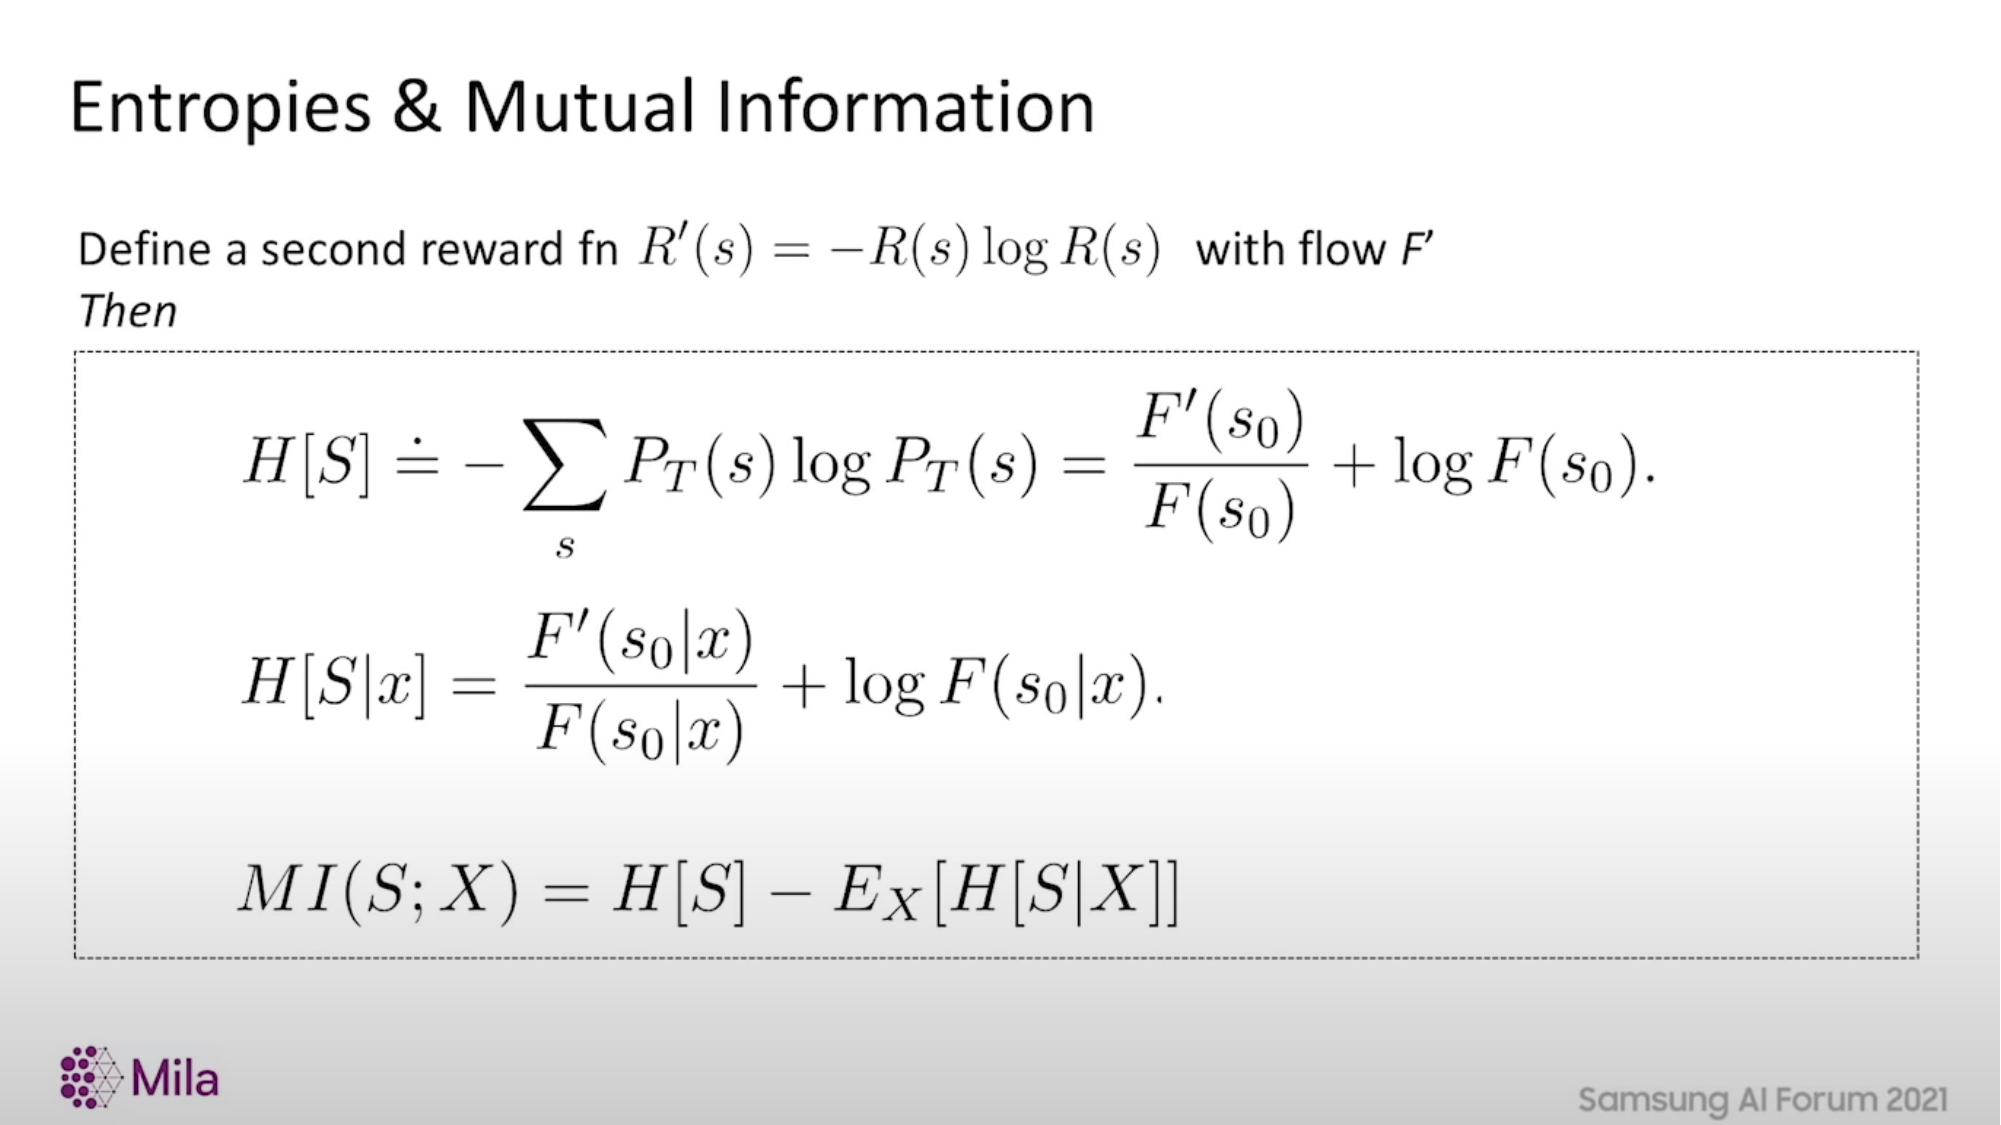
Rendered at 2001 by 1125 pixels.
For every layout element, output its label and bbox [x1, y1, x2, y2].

list [0, 0, 2000, 1125]
